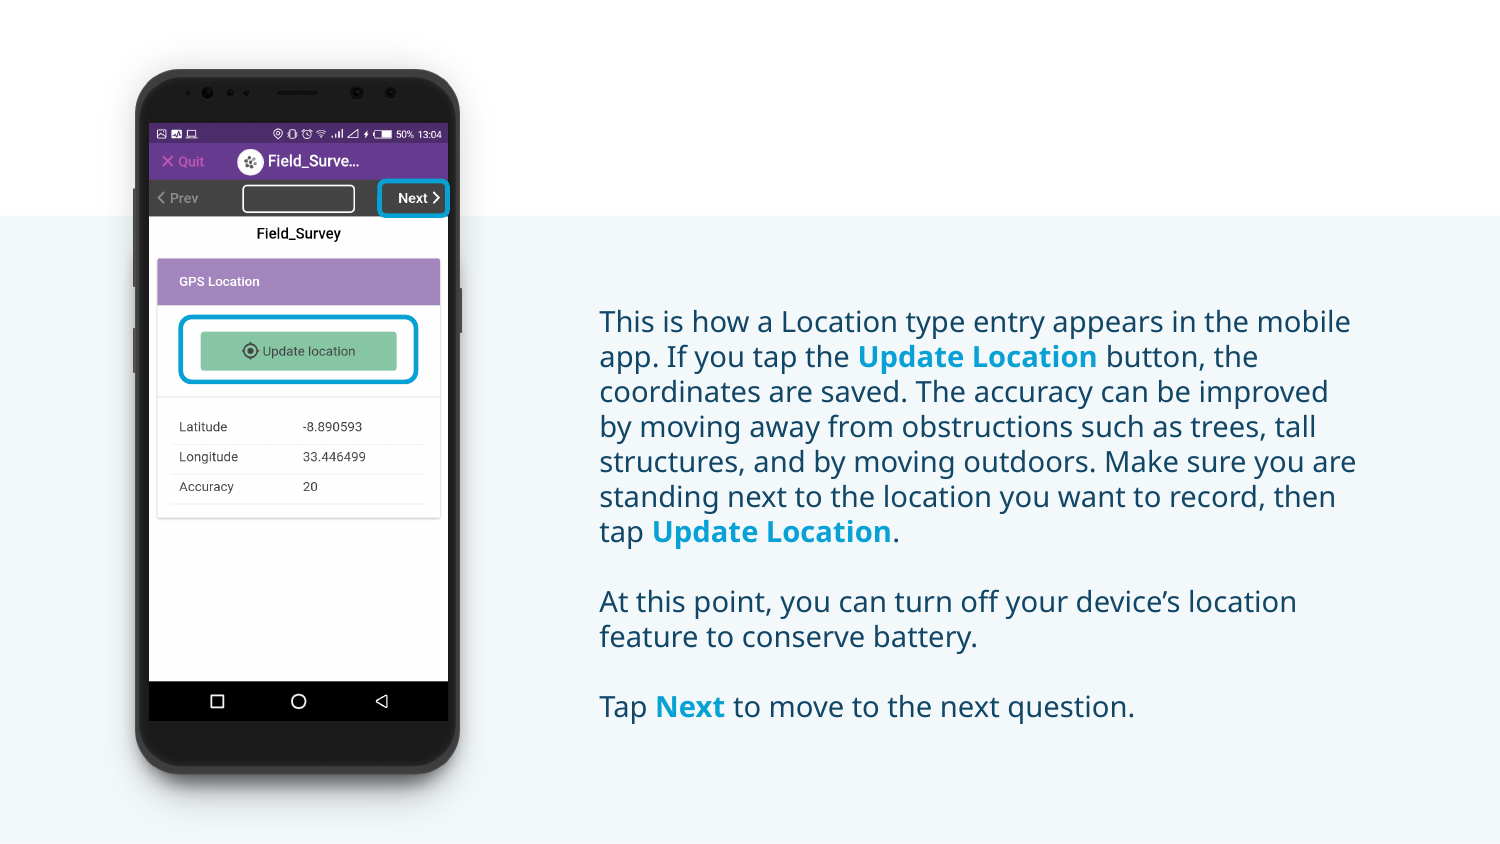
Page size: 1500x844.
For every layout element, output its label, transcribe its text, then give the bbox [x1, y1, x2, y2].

text_box [601, 215, 1500, 844]
picture [0, 0, 597, 844]
text_box This is how a Location type entry appears in the mobile app. If you tap the Update Location button, the coordinates are saved. The accuracy can be improved by moving away from obstructions such as trees, tall structures, and by moving outdoors. Make sure you are standing next to the location you want to record, then tap Update Location. At this point, you can turn off your device’s location feature to conserve battery. Tap Next to move to the next question. [601, 288, 1383, 732]
